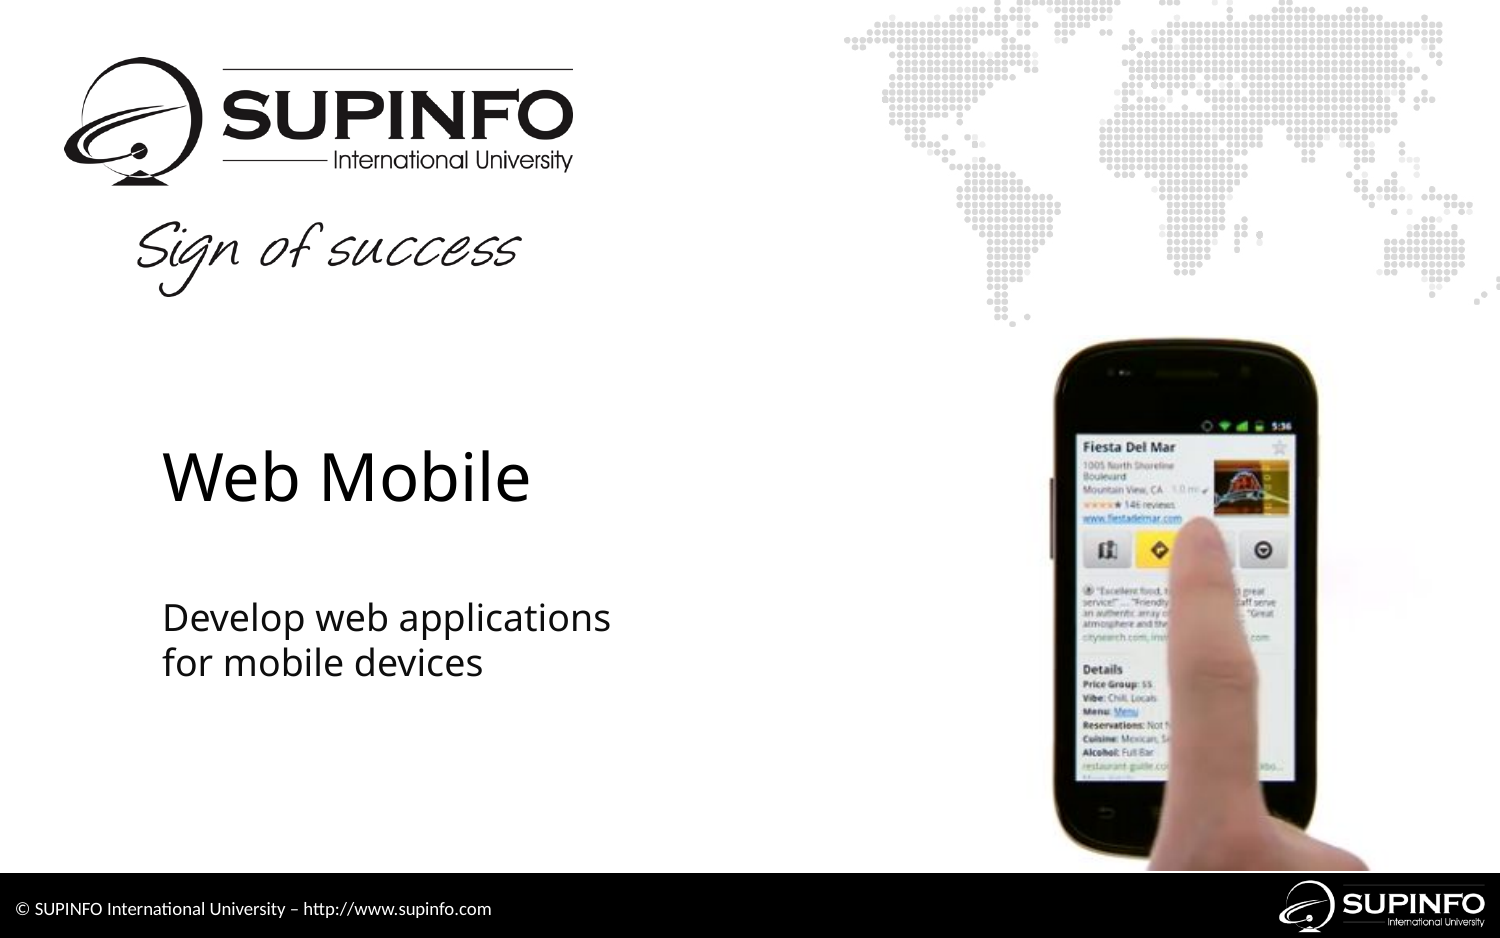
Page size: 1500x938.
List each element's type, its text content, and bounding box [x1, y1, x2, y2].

picture [844, 0, 1500, 327]
picture [64, 57, 574, 298]
text_box Web Mobile Develop web applications for mobile devices [147, 427, 945, 782]
picture [950, 335, 1494, 938]
